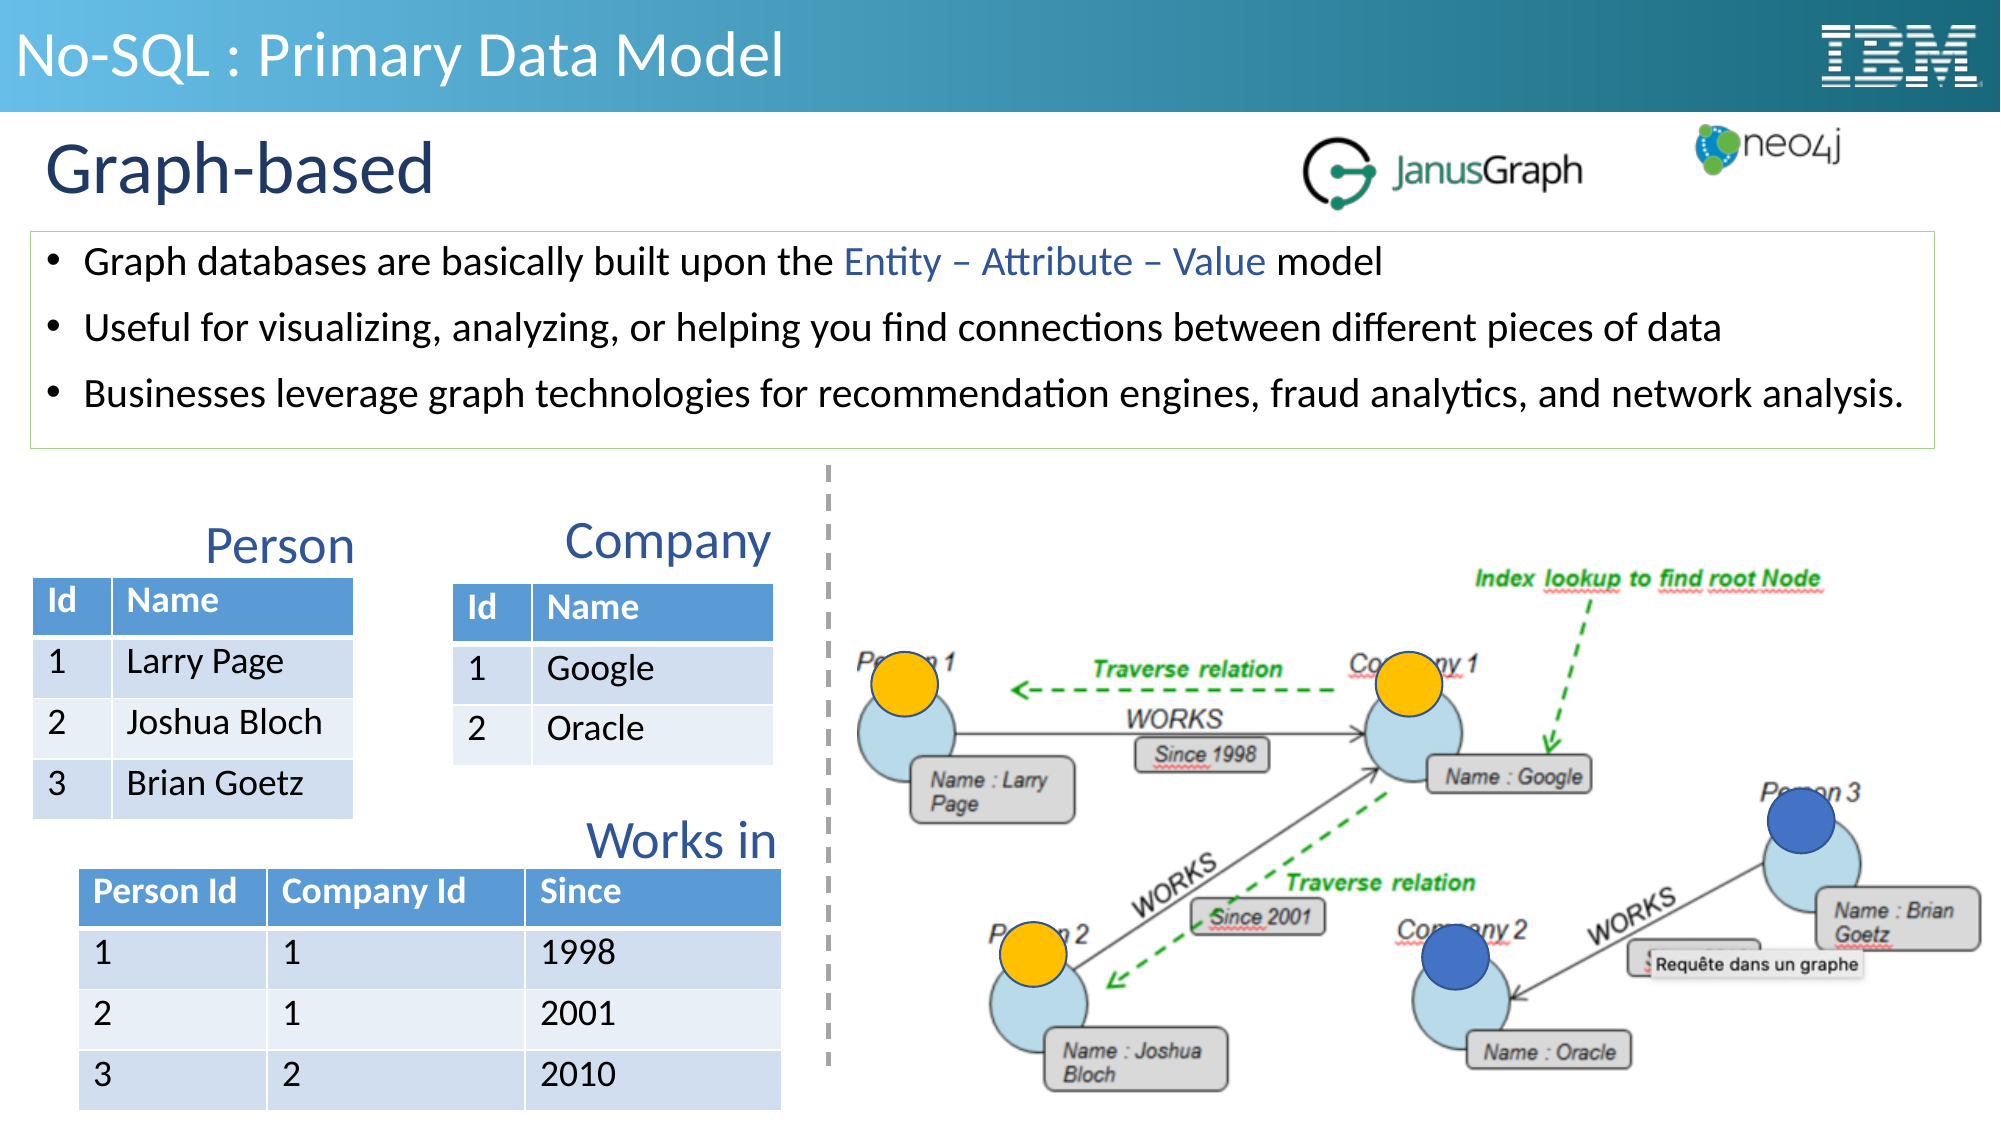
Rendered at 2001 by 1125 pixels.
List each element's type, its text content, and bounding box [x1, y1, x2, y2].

table_cell Larry Page [113, 640, 353, 698]
table_cell 3 [33, 760, 111, 819]
table_cell 3 [79, 1051, 266, 1110]
table_header Company Id [268, 869, 524, 926]
text_box Person [190, 501, 371, 582]
table_cell Oracle [533, 706, 773, 765]
table_cell 2 [453, 706, 531, 765]
text_box Works in [571, 796, 806, 877]
table_header Id [453, 584, 531, 641]
text_box Graph-based [30, 111, 761, 217]
table_cell Joshua Bloch [113, 699, 353, 758]
table_cell 1 [79, 931, 266, 989]
table_cell 1 [33, 640, 111, 698]
text_box Graph databases are basically built upon the Entity – Attribute – Value model Useful for visualizing, analyzing, or helping you find connections between different pieces of data Businesses leverage graph technologies for recommendation engines, fraud analytics, and network analysis. [30, 231, 1935, 449]
table_cell 2010 [526, 1051, 781, 1110]
table_header Since [526, 869, 781, 926]
table_cell 1 [453, 647, 531, 704]
picture [1662, 82, 1874, 218]
table_header Name [113, 578, 353, 635]
table_cell 2 [79, 990, 266, 1049]
table_cell 1 [268, 990, 524, 1049]
picture [856, 537, 1988, 1105]
table_cell 2 [268, 1051, 524, 1110]
picture [1280, 118, 1605, 226]
table_cell 2001 [526, 990, 781, 1049]
table_cell 1 [268, 931, 524, 989]
table_cell Brian Goetz [113, 760, 353, 819]
table_header Name [533, 584, 773, 641]
text_box Company [550, 496, 788, 577]
table_cell 2 [33, 699, 111, 758]
table_header Person Id [79, 869, 266, 926]
table_header Id [33, 578, 111, 635]
table_cell Google [533, 647, 773, 704]
title No-SQL : Primary Data Model [0, 13, 1725, 99]
table_cell 1998 [526, 931, 781, 989]
